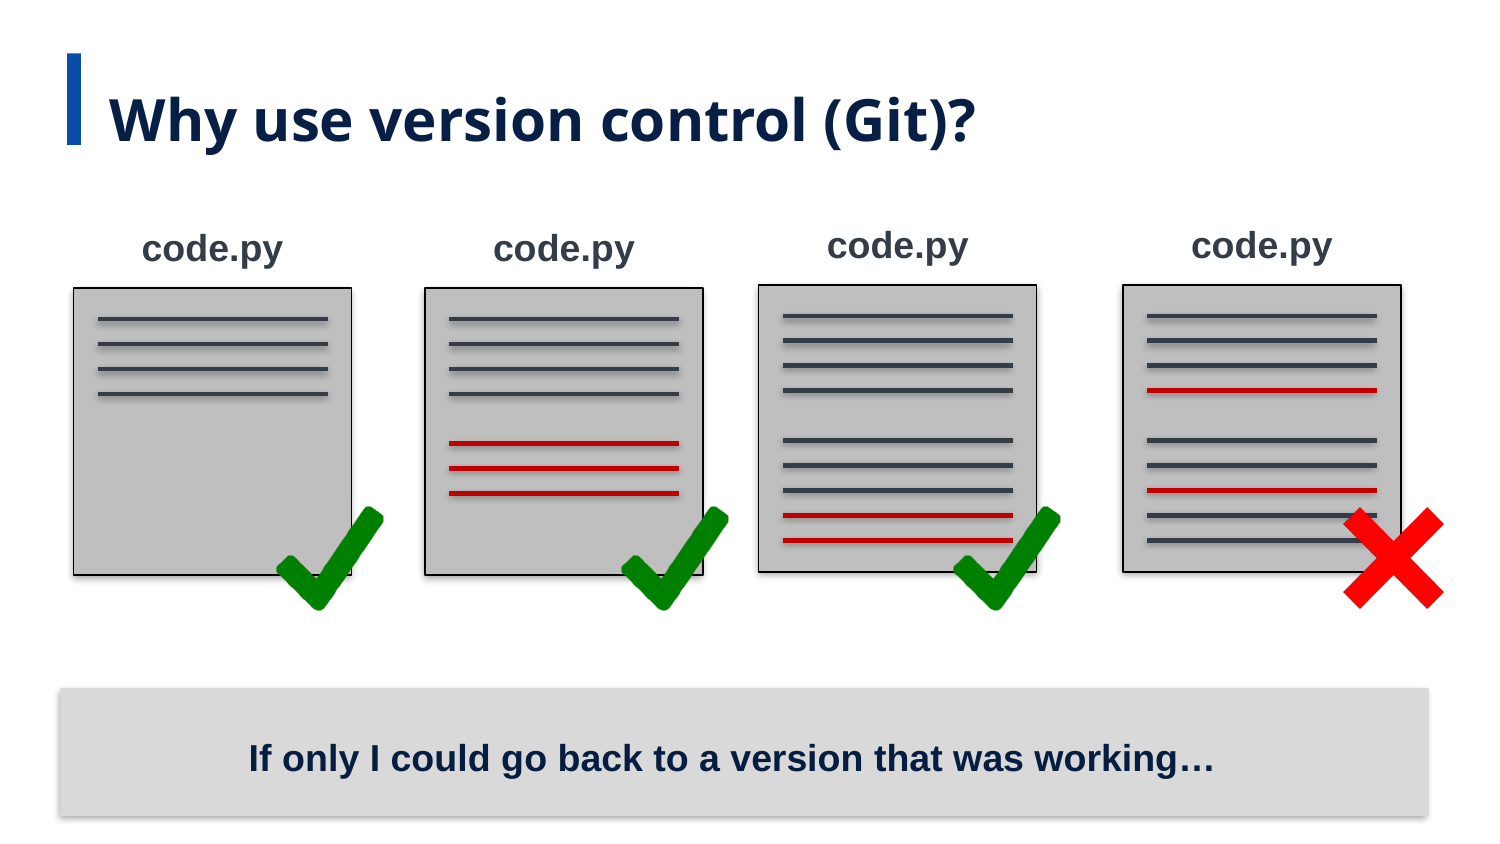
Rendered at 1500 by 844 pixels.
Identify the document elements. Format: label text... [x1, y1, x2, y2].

text_box If only I could go back to a version that was working… [67, 726, 1399, 787]
picture [1342, 507, 1445, 609]
text_box [758, 284, 1037, 573]
text_box [73, 287, 352, 576]
picture [620, 504, 729, 612]
text_box code.py [420, 217, 708, 277]
text_box code.py [754, 213, 1041, 274]
picture [953, 504, 1062, 612]
text_box [65, 51, 83, 147]
text_box git checkout –b new_feature [447, 492, 682, 504]
picture [275, 504, 384, 612]
text_box code.py [69, 217, 356, 277]
text_box [60, 687, 1430, 817]
text_box [1122, 284, 1402, 573]
text_box code.py [1118, 213, 1406, 274]
text_box Why use version control (Git)? [95, 26, 1206, 161]
text_box [424, 287, 704, 576]
